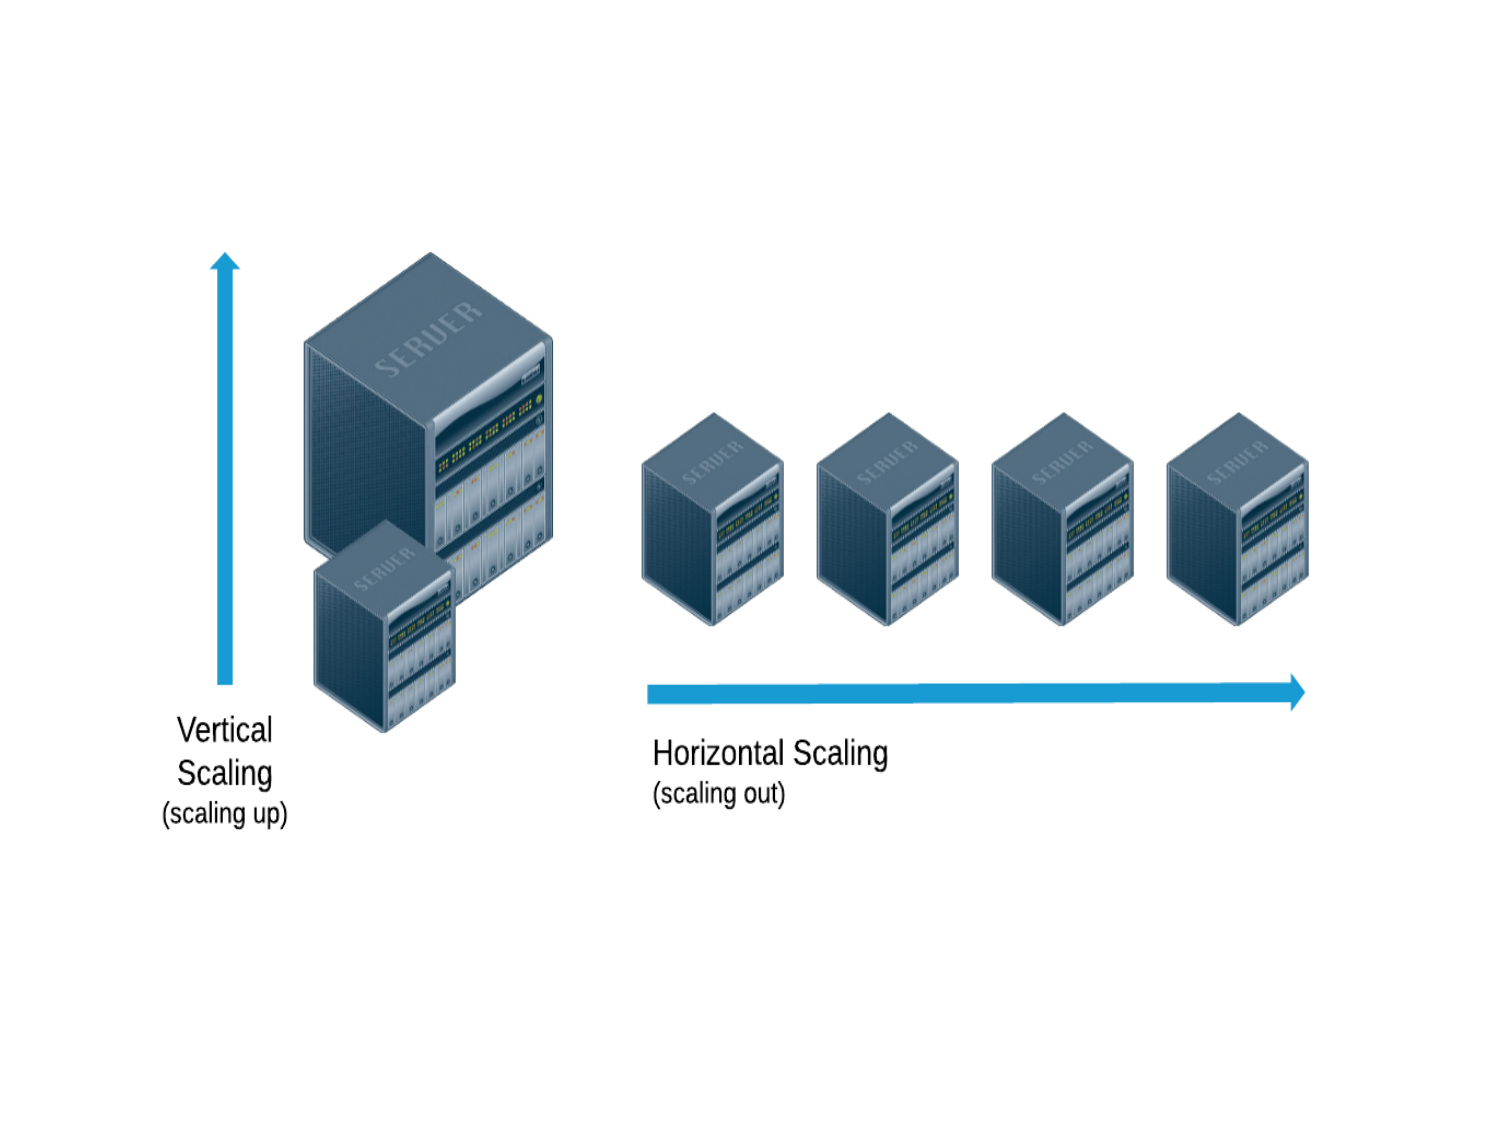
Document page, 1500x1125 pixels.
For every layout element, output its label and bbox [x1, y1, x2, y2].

picture [49, 199, 1369, 896]
